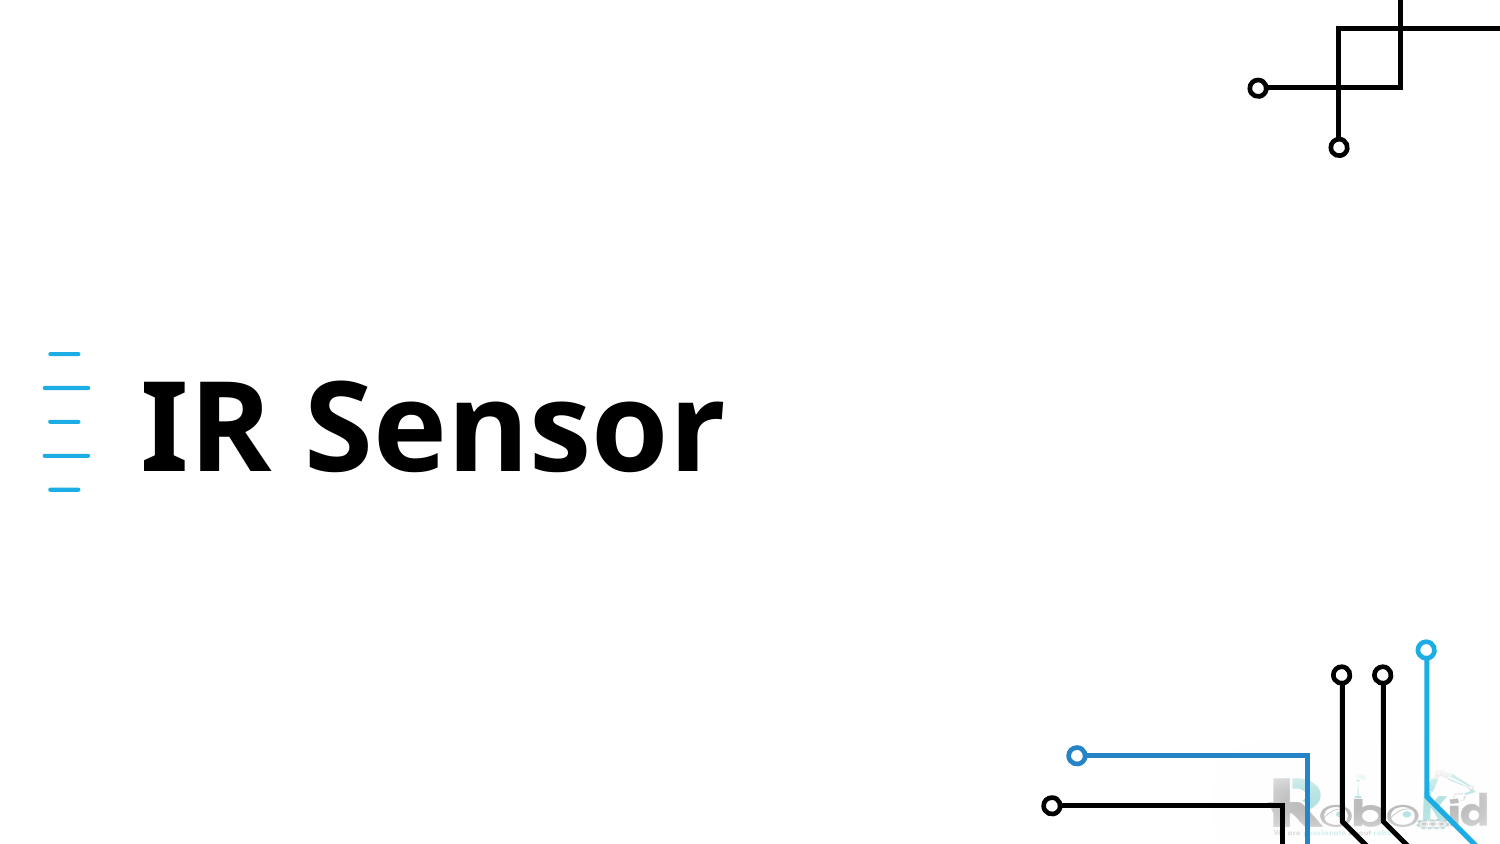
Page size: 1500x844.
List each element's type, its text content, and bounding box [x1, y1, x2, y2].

title IR Sensor [125, 233, 883, 611]
